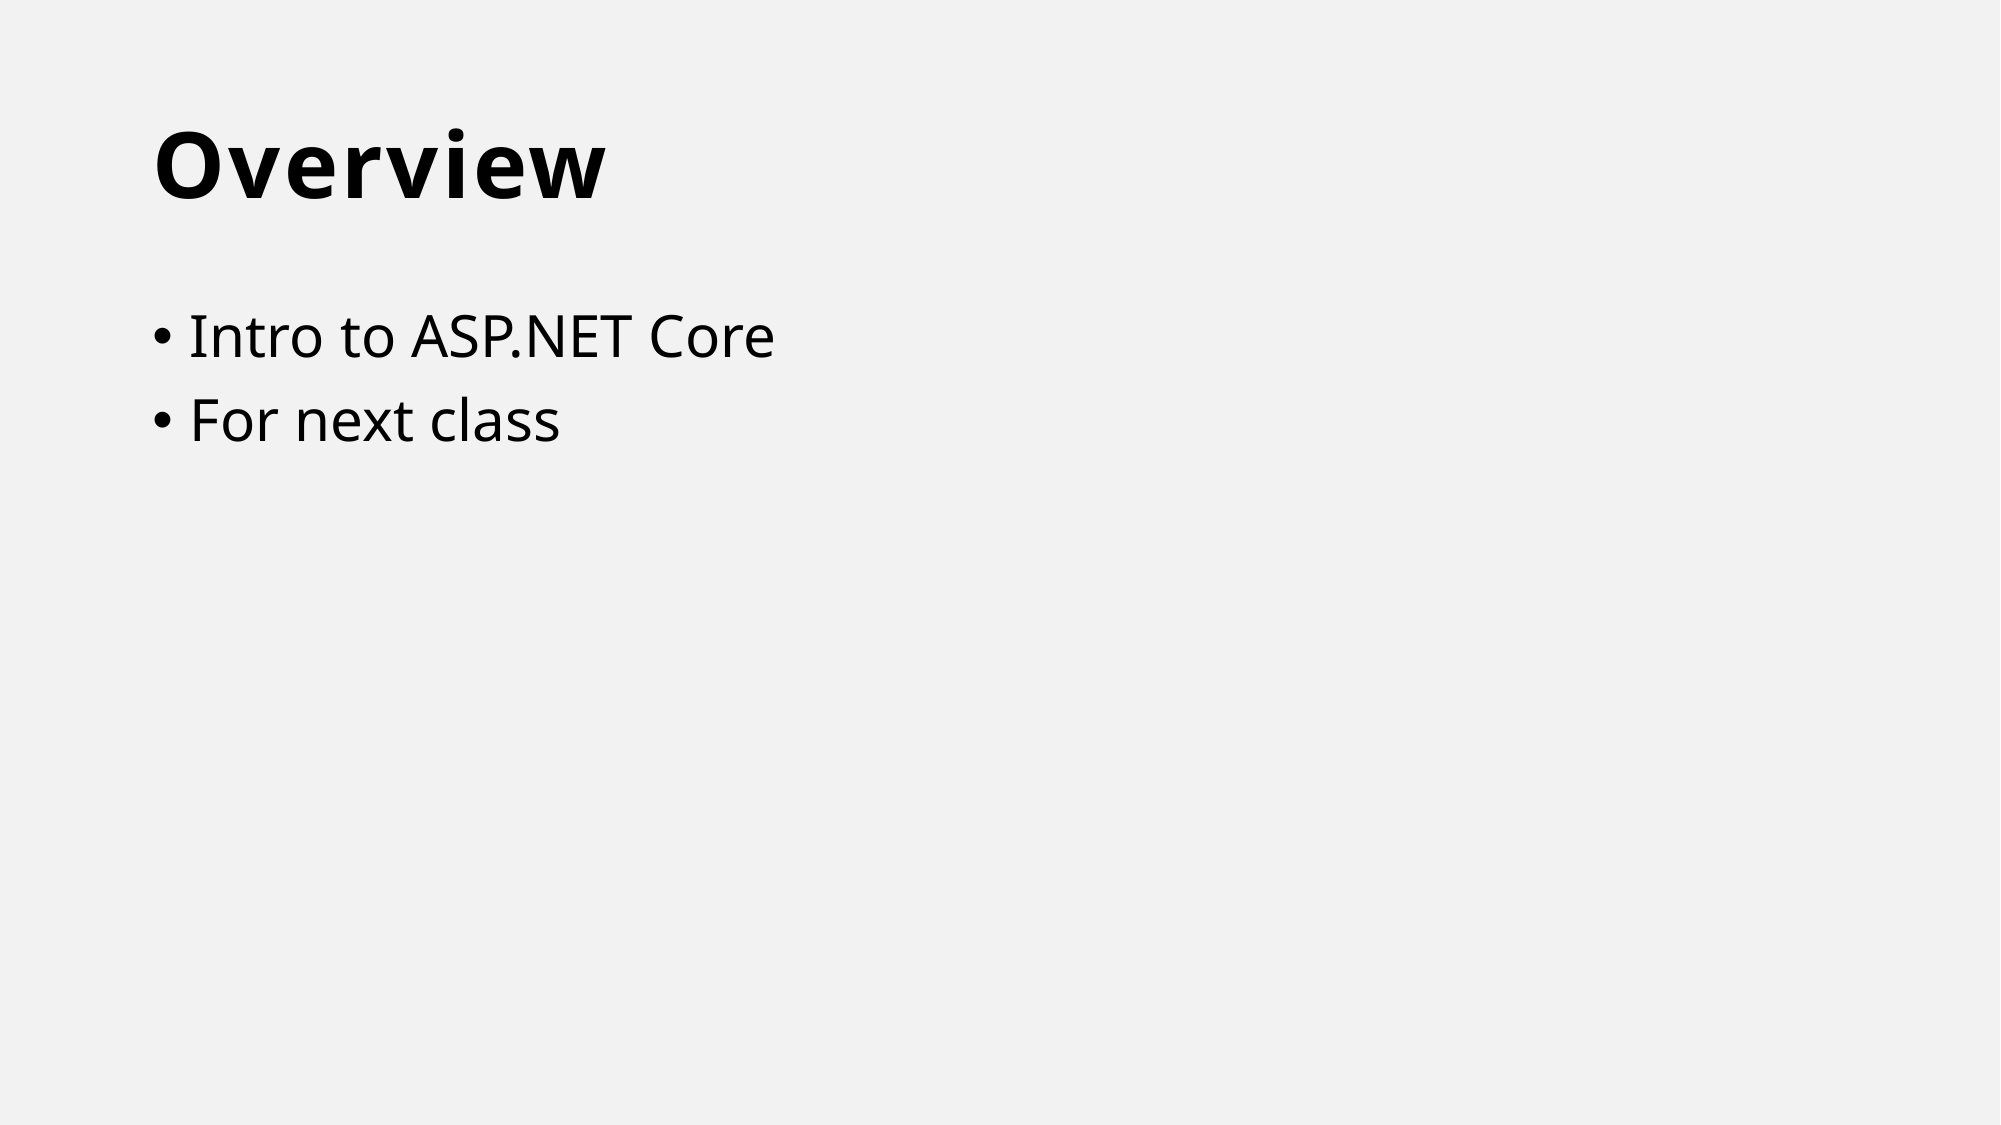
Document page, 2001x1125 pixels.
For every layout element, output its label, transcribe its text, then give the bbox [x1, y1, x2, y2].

title Overview [137, 59, 1863, 278]
list Intro to ASP.NET Core For next class [137, 299, 1863, 1014]
